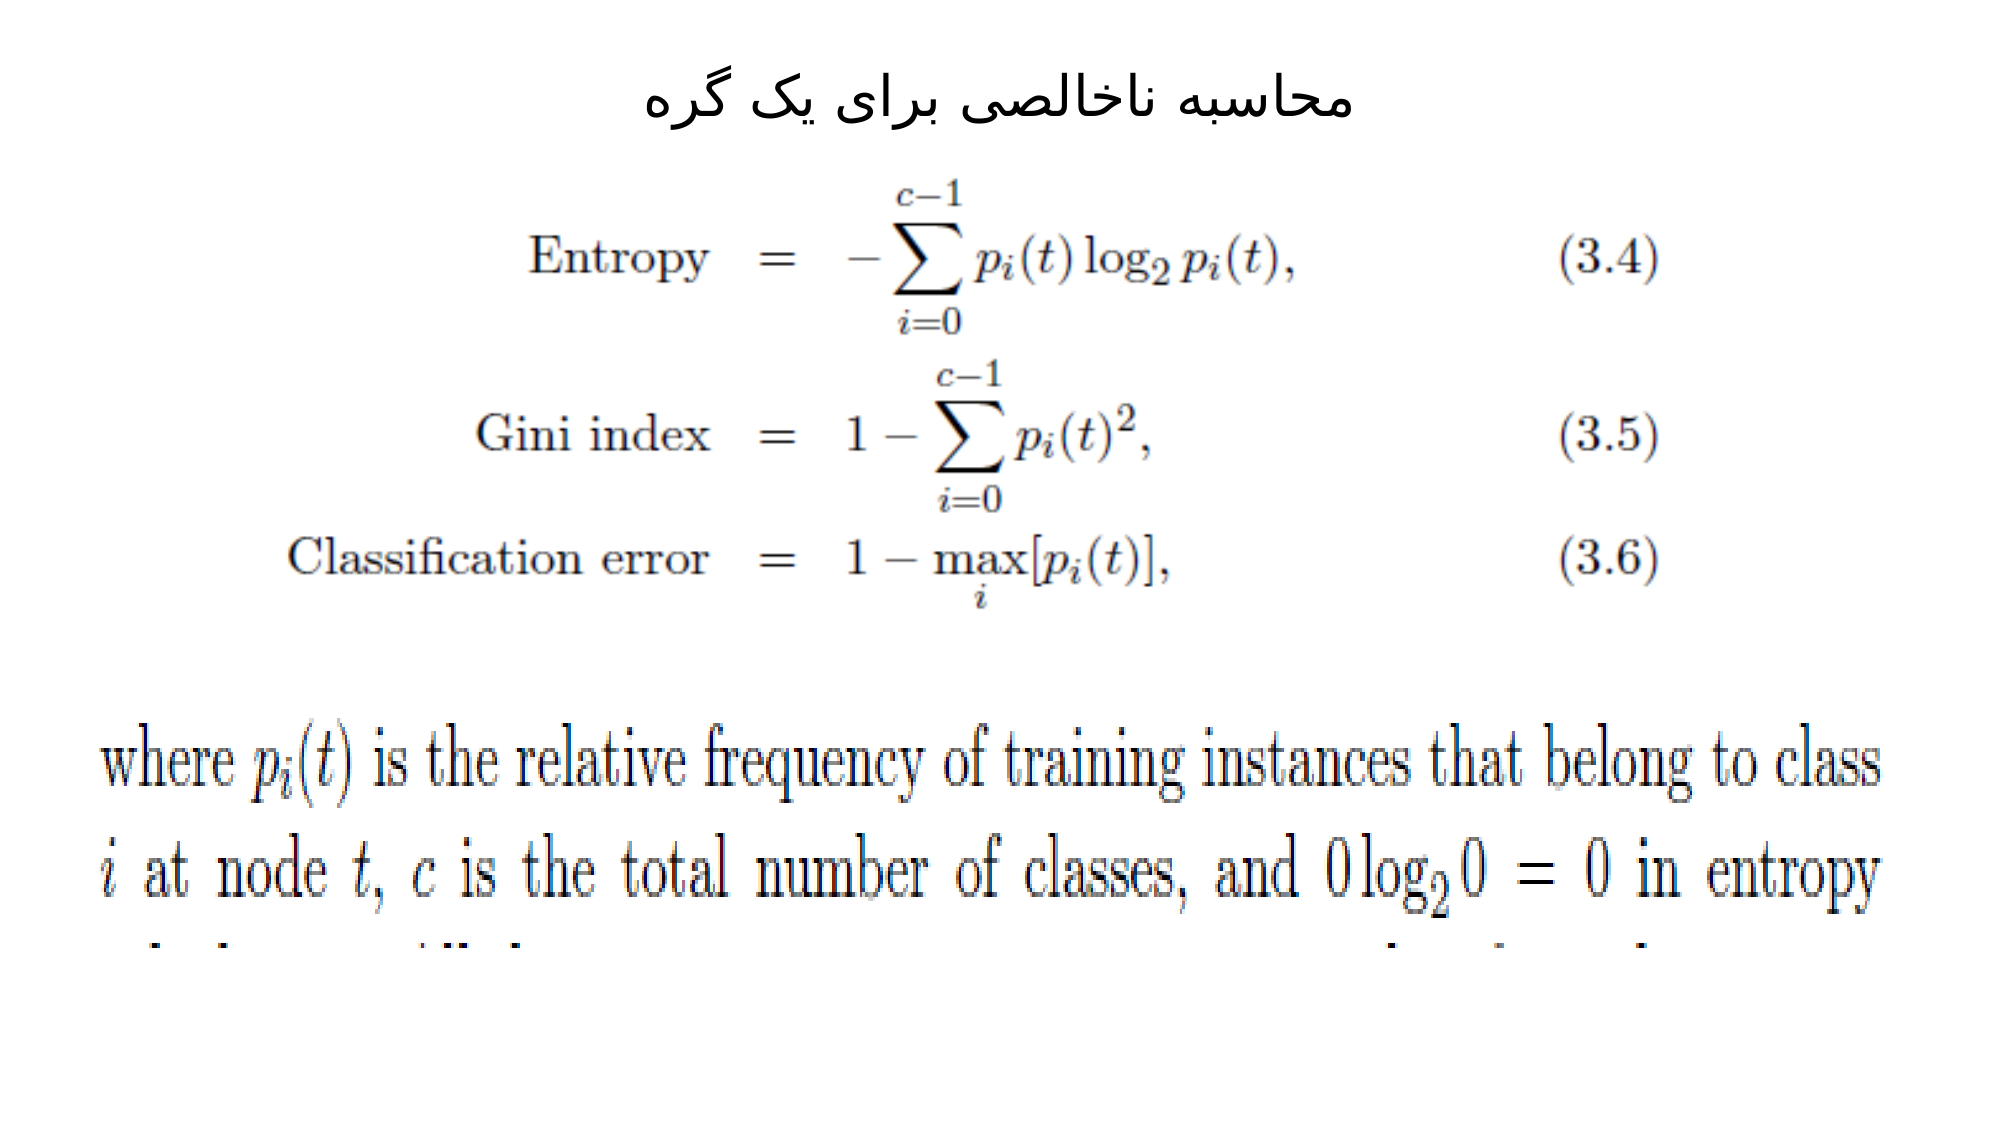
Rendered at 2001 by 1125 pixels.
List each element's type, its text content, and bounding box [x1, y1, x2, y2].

title محاسبه ناخالصی برای یک گره [137, 59, 1863, 137]
picture [84, 668, 1916, 948]
picture [282, 177, 1718, 629]
